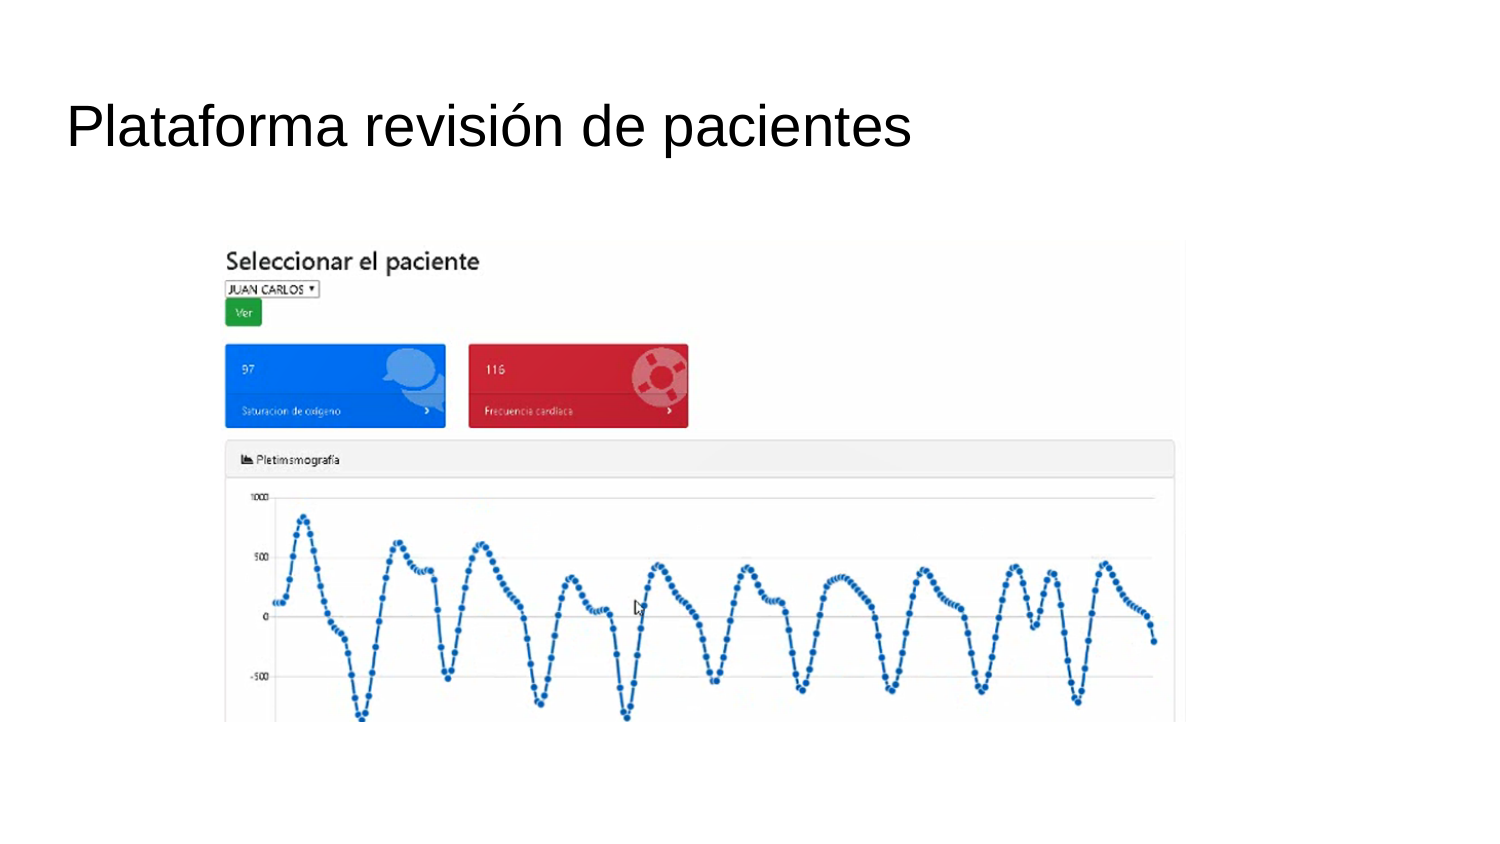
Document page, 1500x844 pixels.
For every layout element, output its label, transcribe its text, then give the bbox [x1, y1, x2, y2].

picture [219, 240, 1186, 722]
title Plataforma revisión de pacientes [51, 72, 1449, 167]
